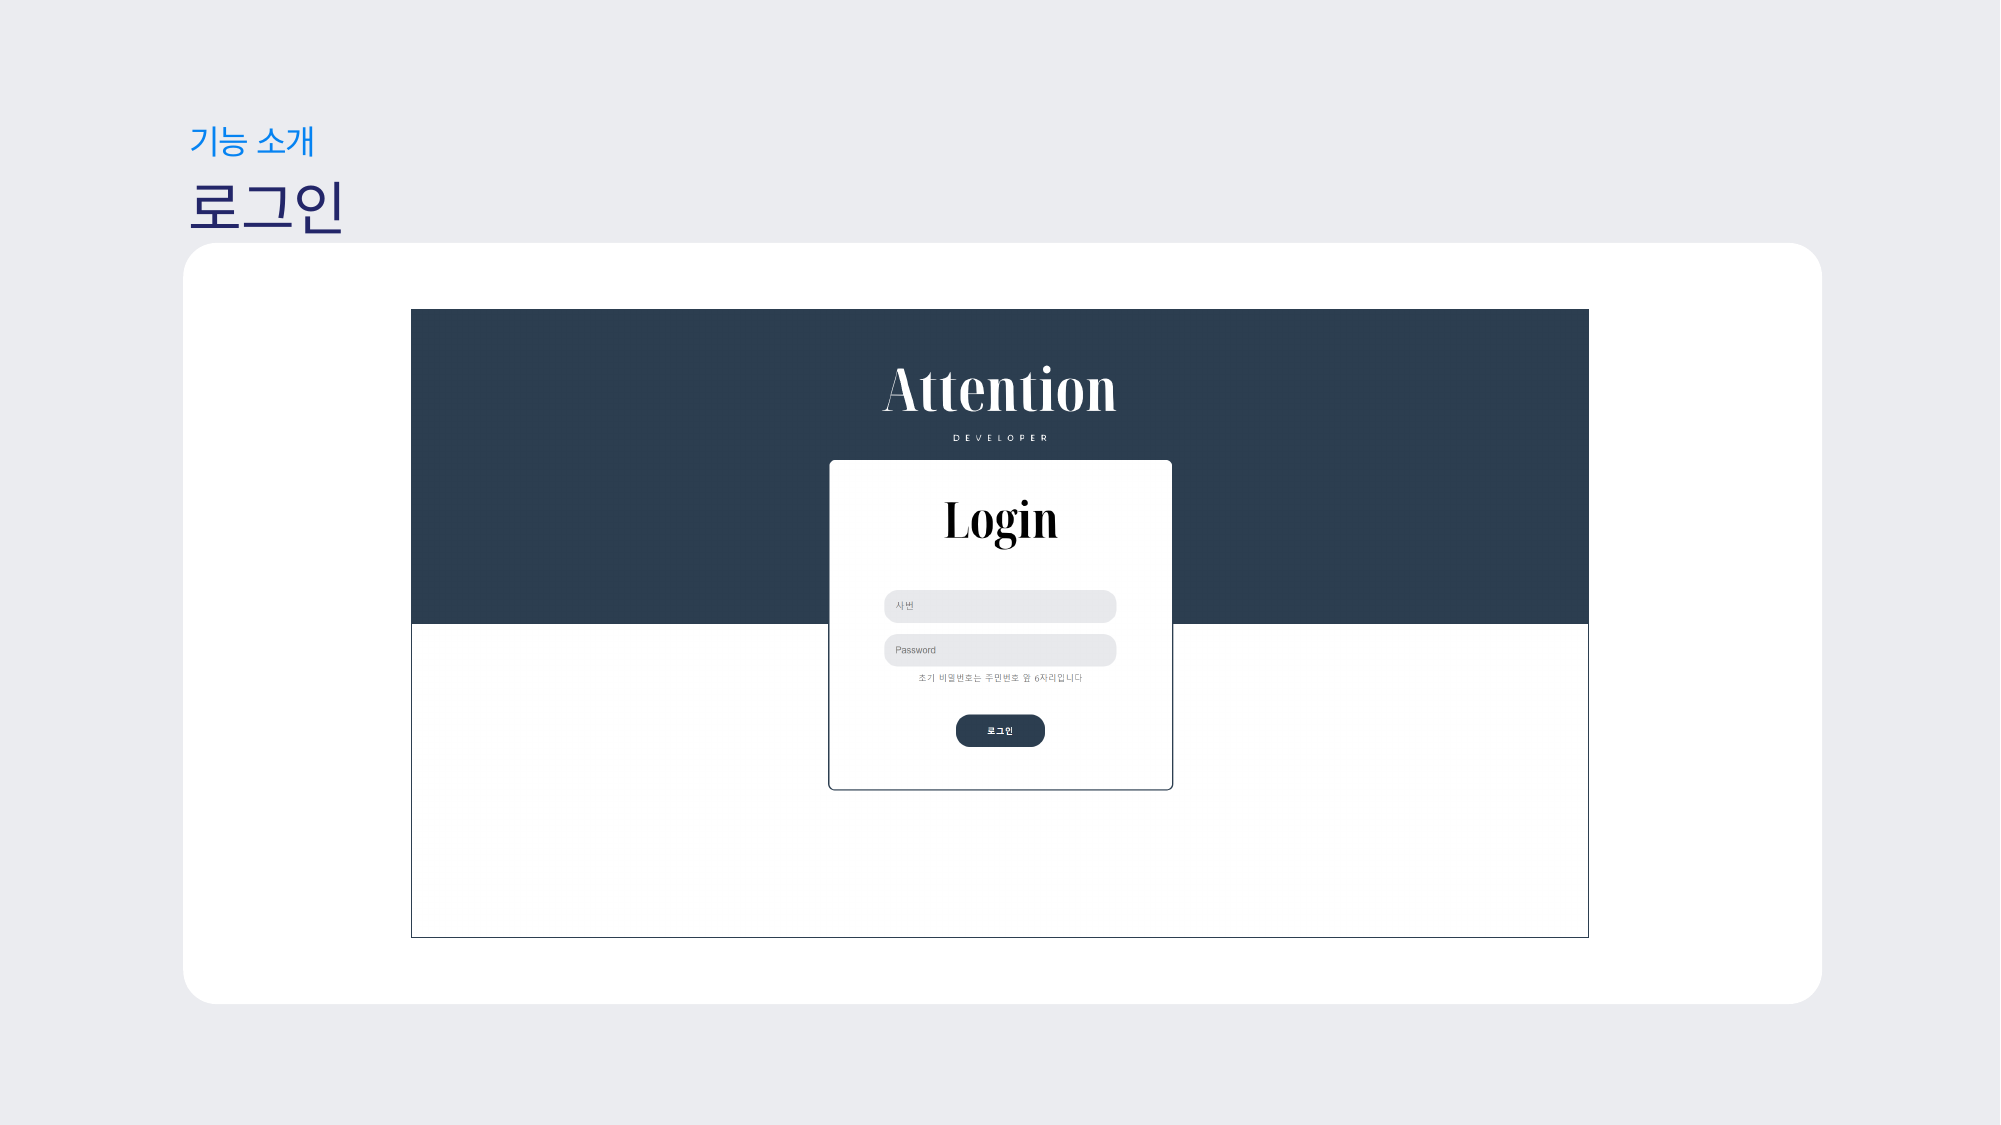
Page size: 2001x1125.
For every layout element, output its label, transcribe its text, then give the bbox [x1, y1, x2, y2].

picture [411, 309, 1589, 938]
text_box [183, 242, 1823, 1005]
text_box 로그인 [188, 165, 348, 243]
text_box 기능 소개 [189, 120, 317, 161]
